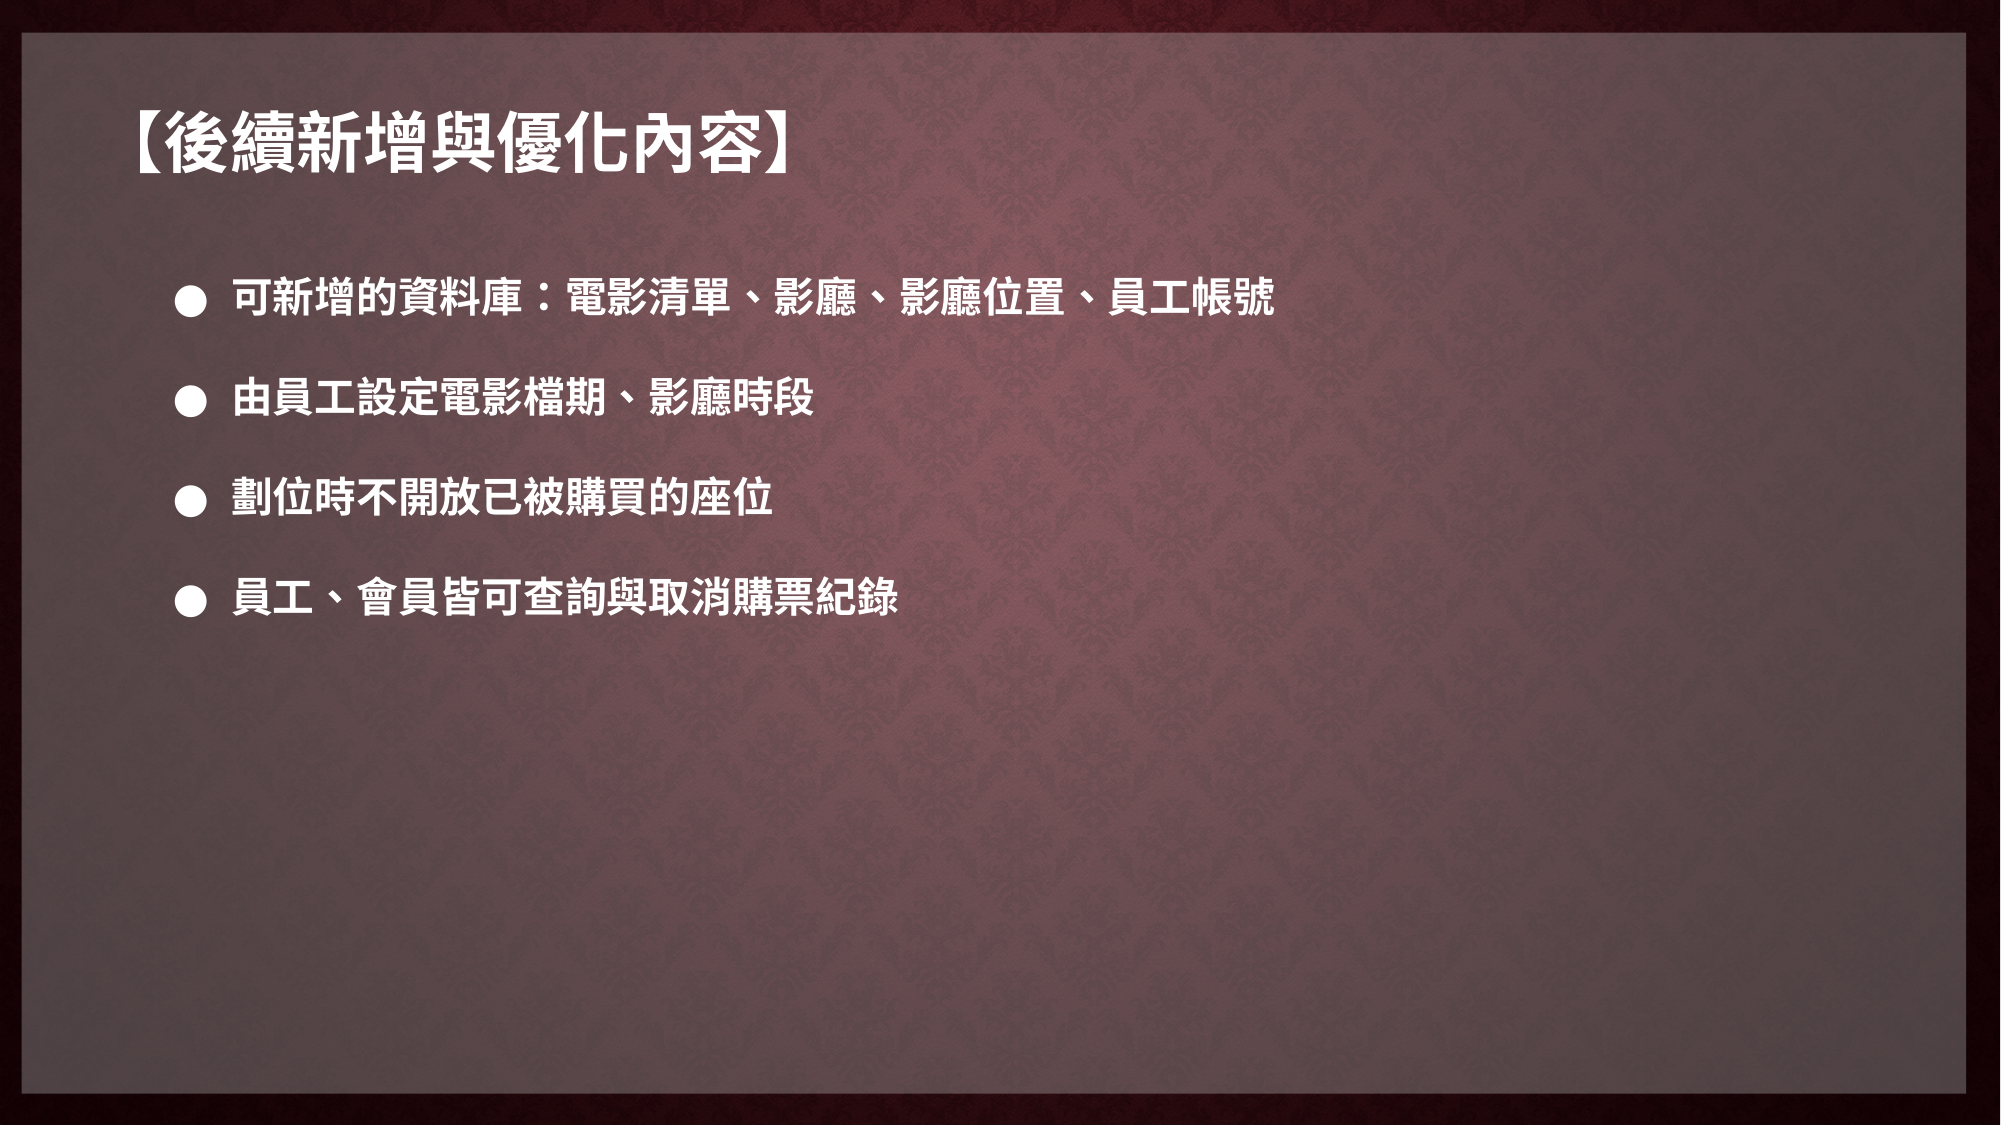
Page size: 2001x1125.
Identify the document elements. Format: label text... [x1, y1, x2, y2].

text_box 可新增的資料庫：電影清單、影廳、影廳位置、員工帳號 由員工設定電影檔期、影廳時段 劃位時不開放已被購買的座位 員工、會員皆可查詢與取消購票紀錄 [141, 213, 1879, 1001]
text_box [21, 32, 1967, 1094]
text_box 【後續新增與優化內容】 [81, 77, 885, 173]
picture [0, 0, 2001, 1125]
